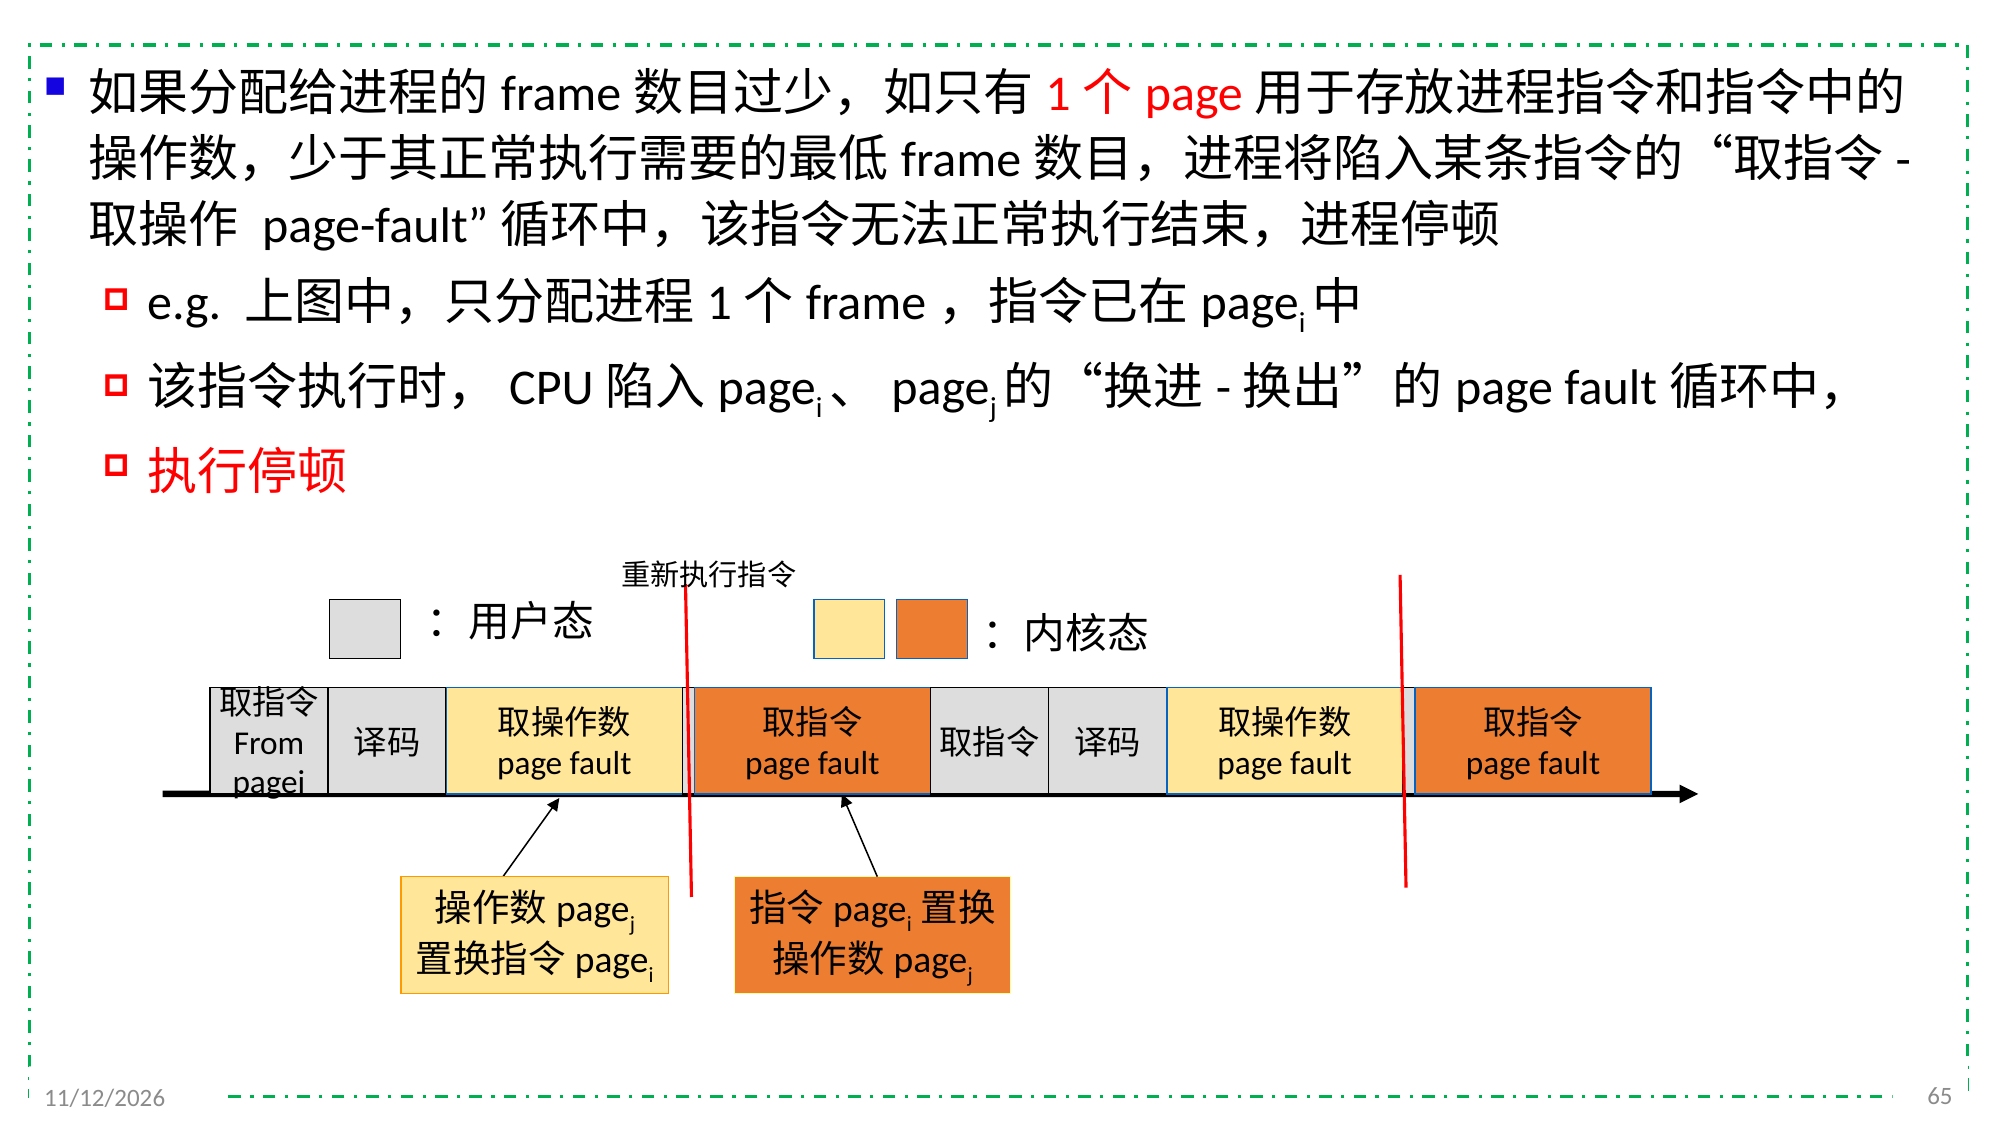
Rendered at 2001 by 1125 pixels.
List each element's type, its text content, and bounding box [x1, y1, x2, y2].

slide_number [29, 1066, 227, 1125]
text_box ：用户态 [412, 587, 625, 653]
slide_number 65 [1892, 1065, 1968, 1125]
list 如果分配给进程的frame数目过少，如只有1个page用于存放进程指令和指令中的操作数，少于其正常执行需要的最低frame数目，进程将陷入某条指令的“取指令-取操作 page-fault”循环中，该指令无法正常执行结束，进程停顿 e.g. 上图中，只分配进程1个frame，指令已在pagei中 该指令执行时，CPU陷入pagei、pagej的“换进-换出”的page fault循环中， 执行停顿 [29, 47, 1967, 1099]
text_box [329, 599, 401, 659]
text_box [896, 599, 968, 659]
text_box [813, 599, 885, 659]
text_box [1400, 574, 1407, 888]
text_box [685, 584, 692, 897]
text_box ：内核态 [967, 599, 1181, 665]
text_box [162, 687, 1699, 983]
text_box 重新执行指令 [606, 548, 812, 599]
